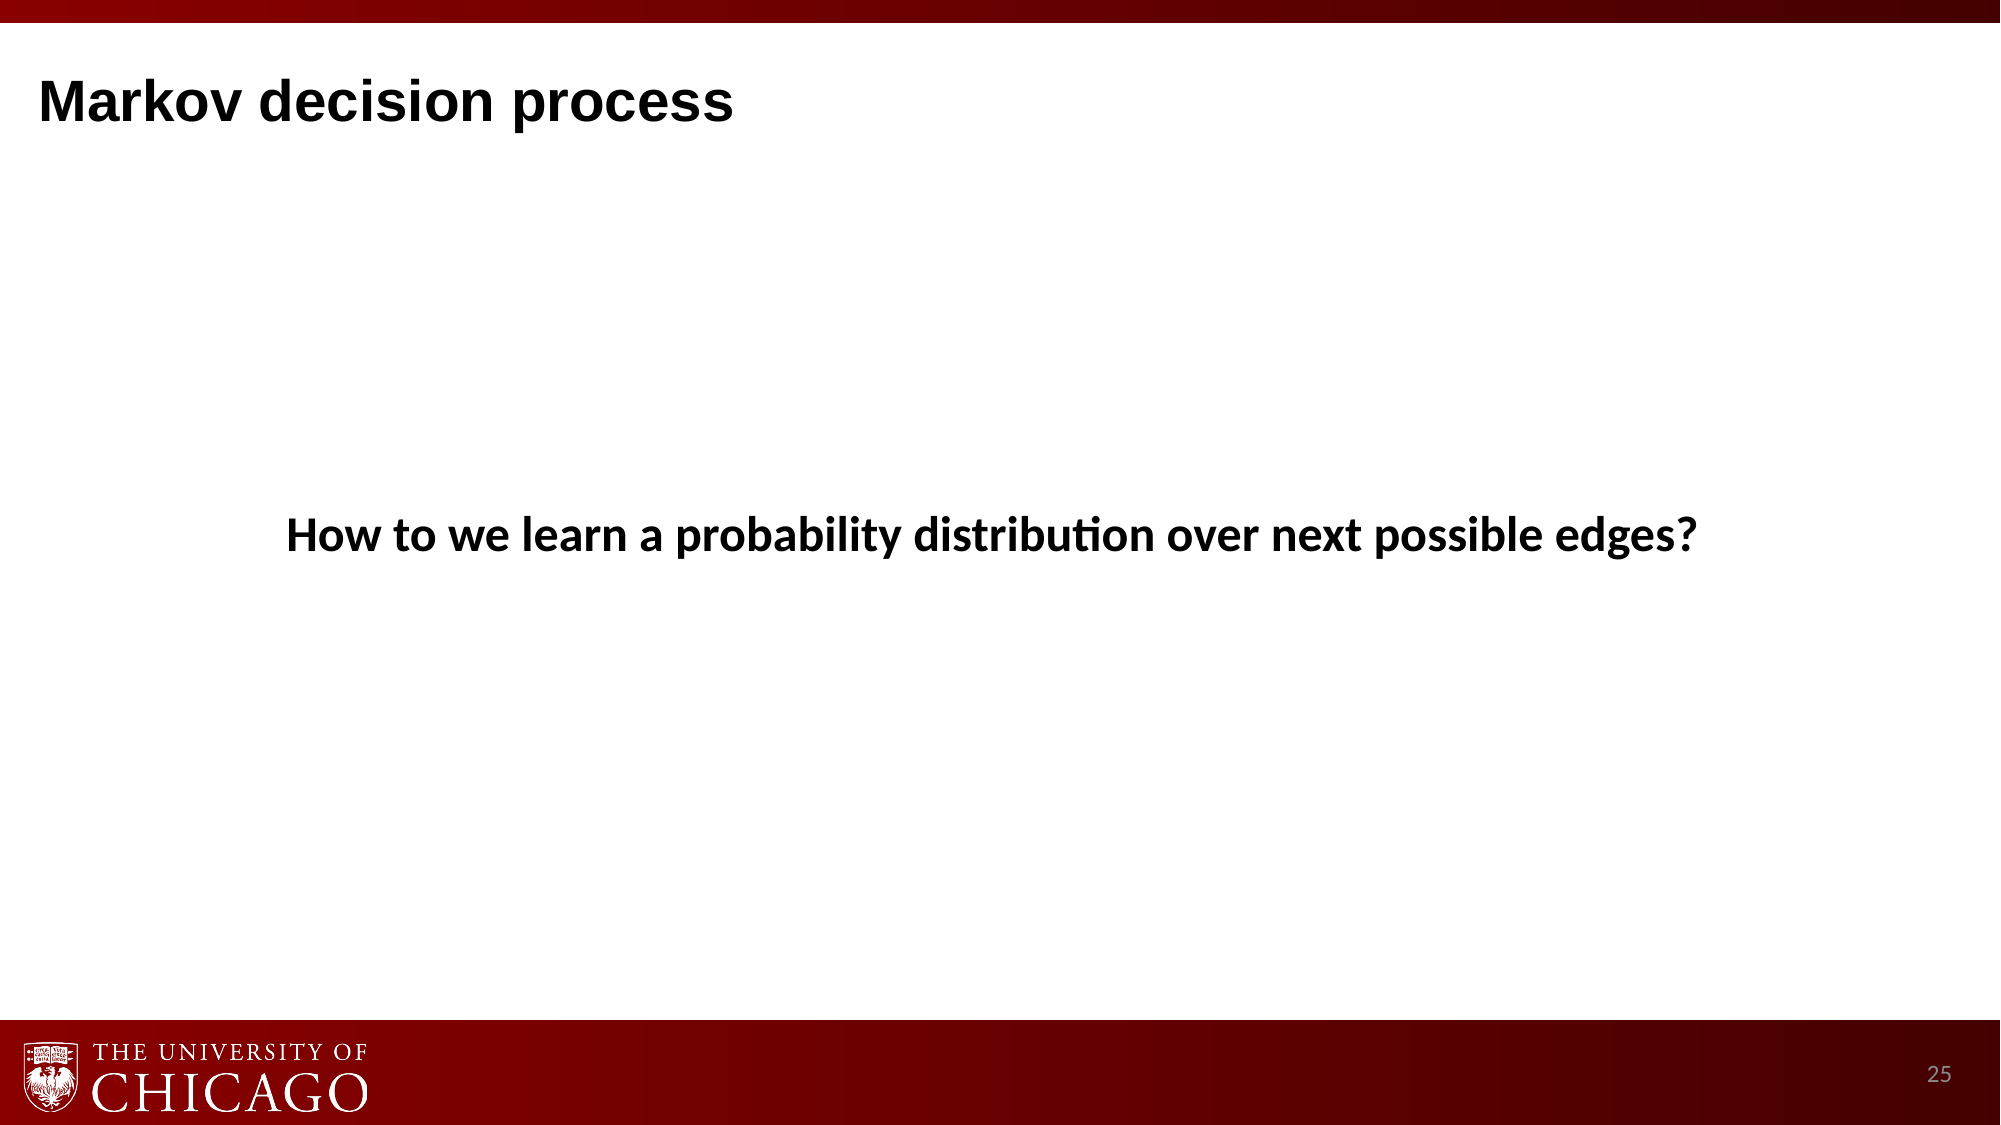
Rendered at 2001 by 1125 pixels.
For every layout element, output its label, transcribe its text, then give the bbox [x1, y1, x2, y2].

picture [23, 1042, 367, 1112]
text_box How to we learn a probability distribution over next possible edges? [271, 493, 1770, 614]
text_box Markov decision process [23, 55, 1704, 141]
slide_number 25 [1517, 1042, 1968, 1103]
text_box [0, 1020, 2000, 1125]
text_box [0, 0, 2000, 23]
